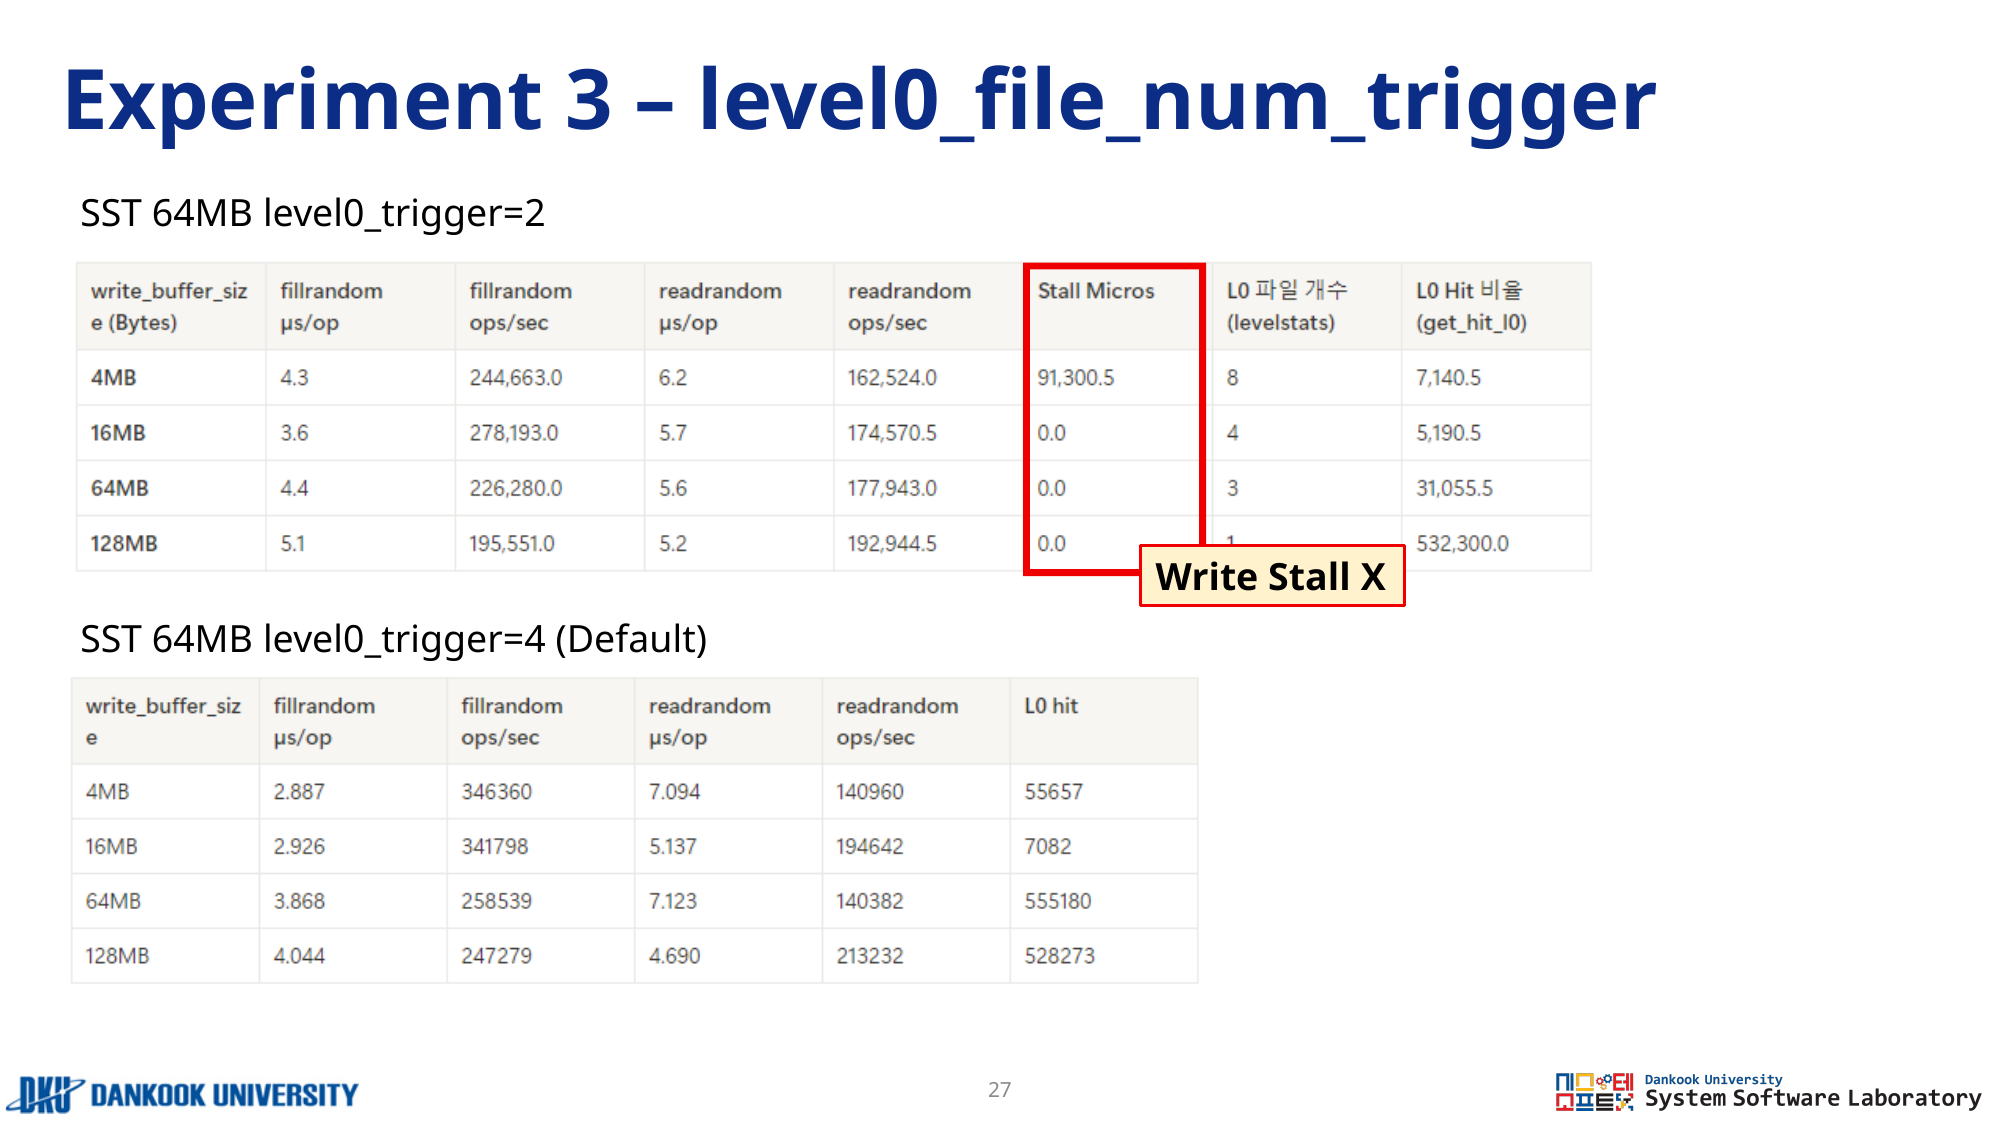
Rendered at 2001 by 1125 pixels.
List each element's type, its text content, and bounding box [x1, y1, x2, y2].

text_box Write Stall X [1140, 584, 1405, 606]
text_box SST 64MB level0_trigger=2 [65, 181, 745, 242]
picture [65, 665, 1213, 995]
title Experiment 3 – level0_file_num_trigger [46, 34, 1945, 171]
text_box SST 64MB level0_trigger=4 (Default) [65, 607, 745, 665]
picture [5, 1076, 359, 1114]
slide_number 27 [774, 1067, 1225, 1116]
picture [1548, 1064, 2001, 1125]
picture [51, 248, 1608, 584]
